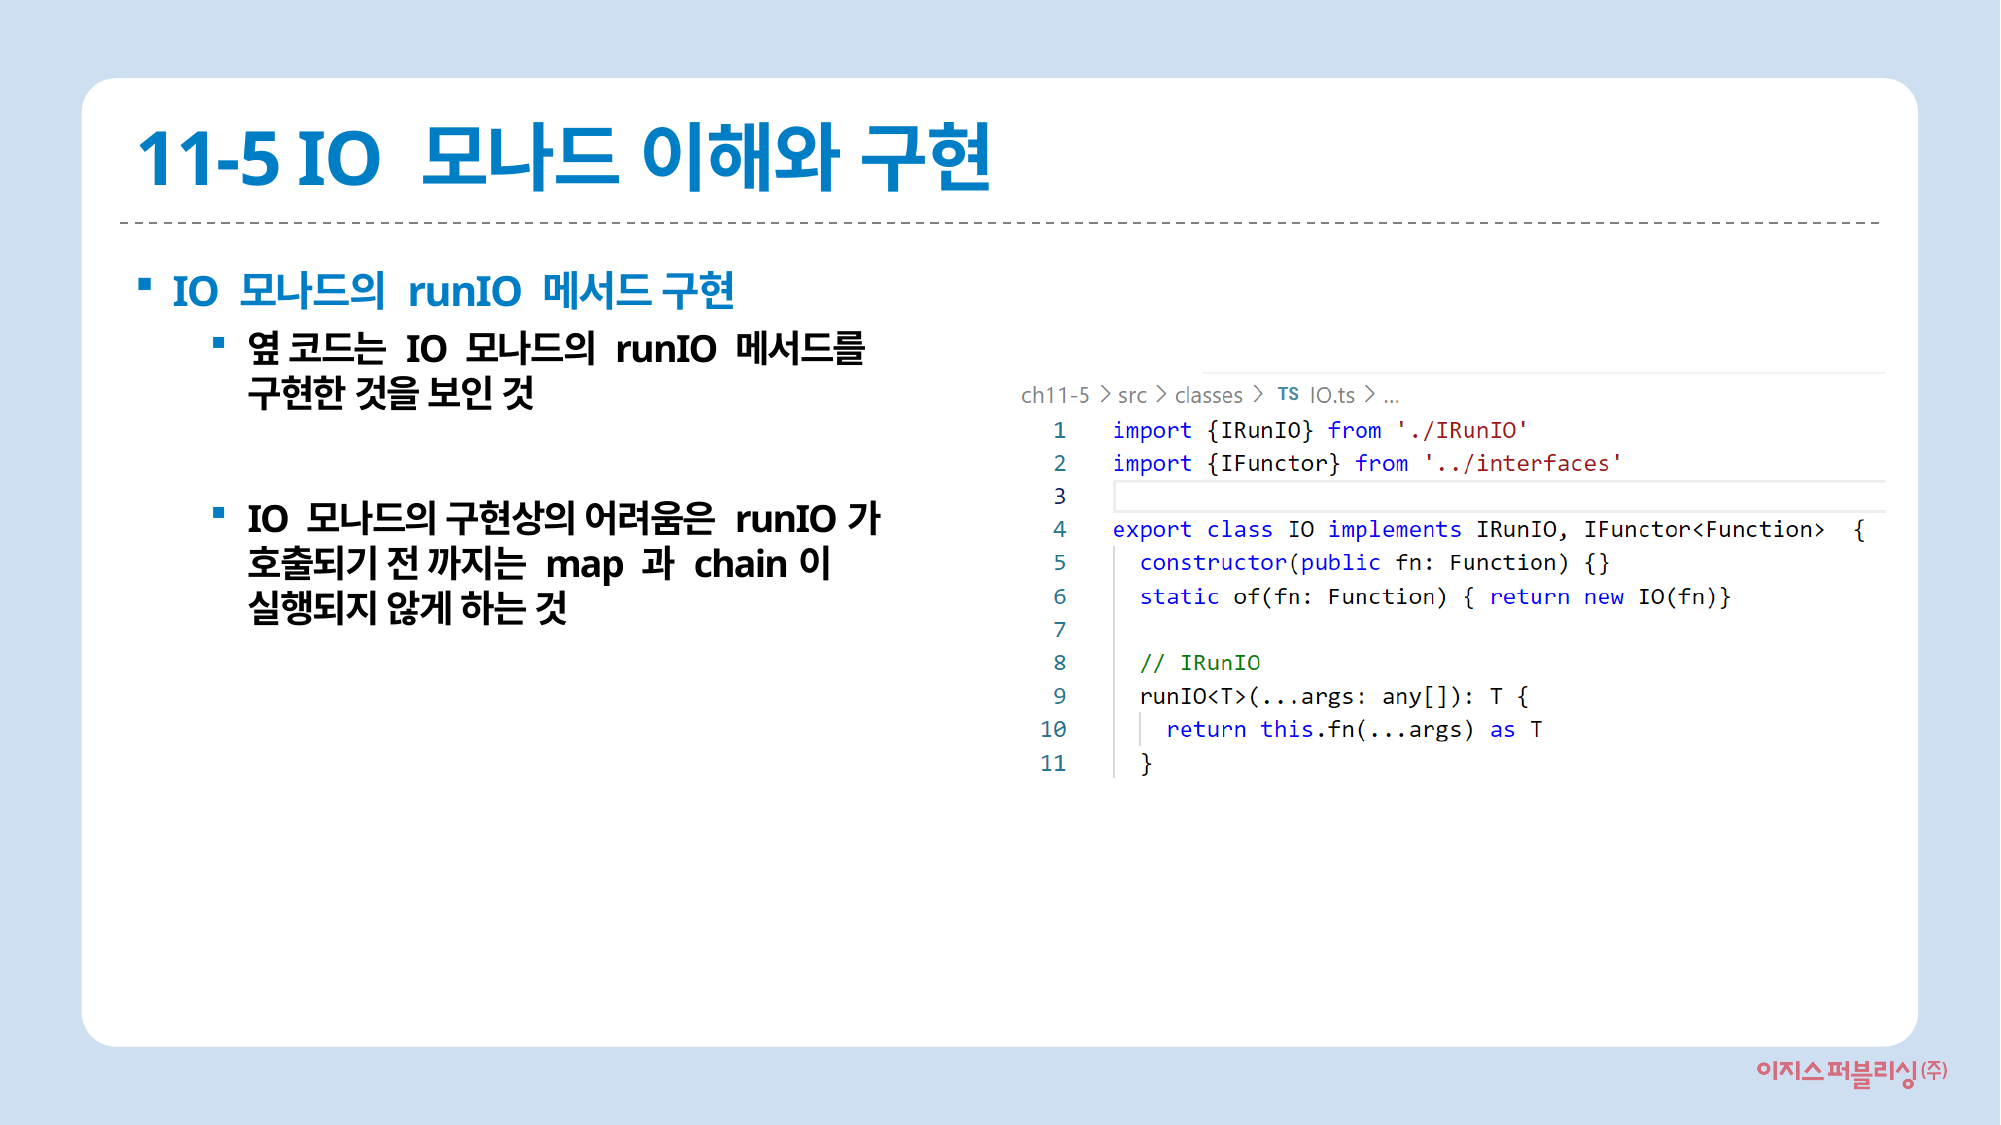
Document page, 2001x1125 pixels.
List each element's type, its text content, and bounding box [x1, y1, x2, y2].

list IO 모나드의 runIO 메서드 구현 옆 코드는 IO 모나드의 runIO 메서드를 구현한 것을 보인 것 IO 모나드의 구현상의 어려움은 runIO가 호출되기 전 까지는 map 과 chain이 실행되지 않게 하는 것 [120, 257, 968, 1009]
picture [1014, 372, 1886, 778]
title 11-5 IO 모나드 이해와 구현 [120, 109, 1880, 209]
